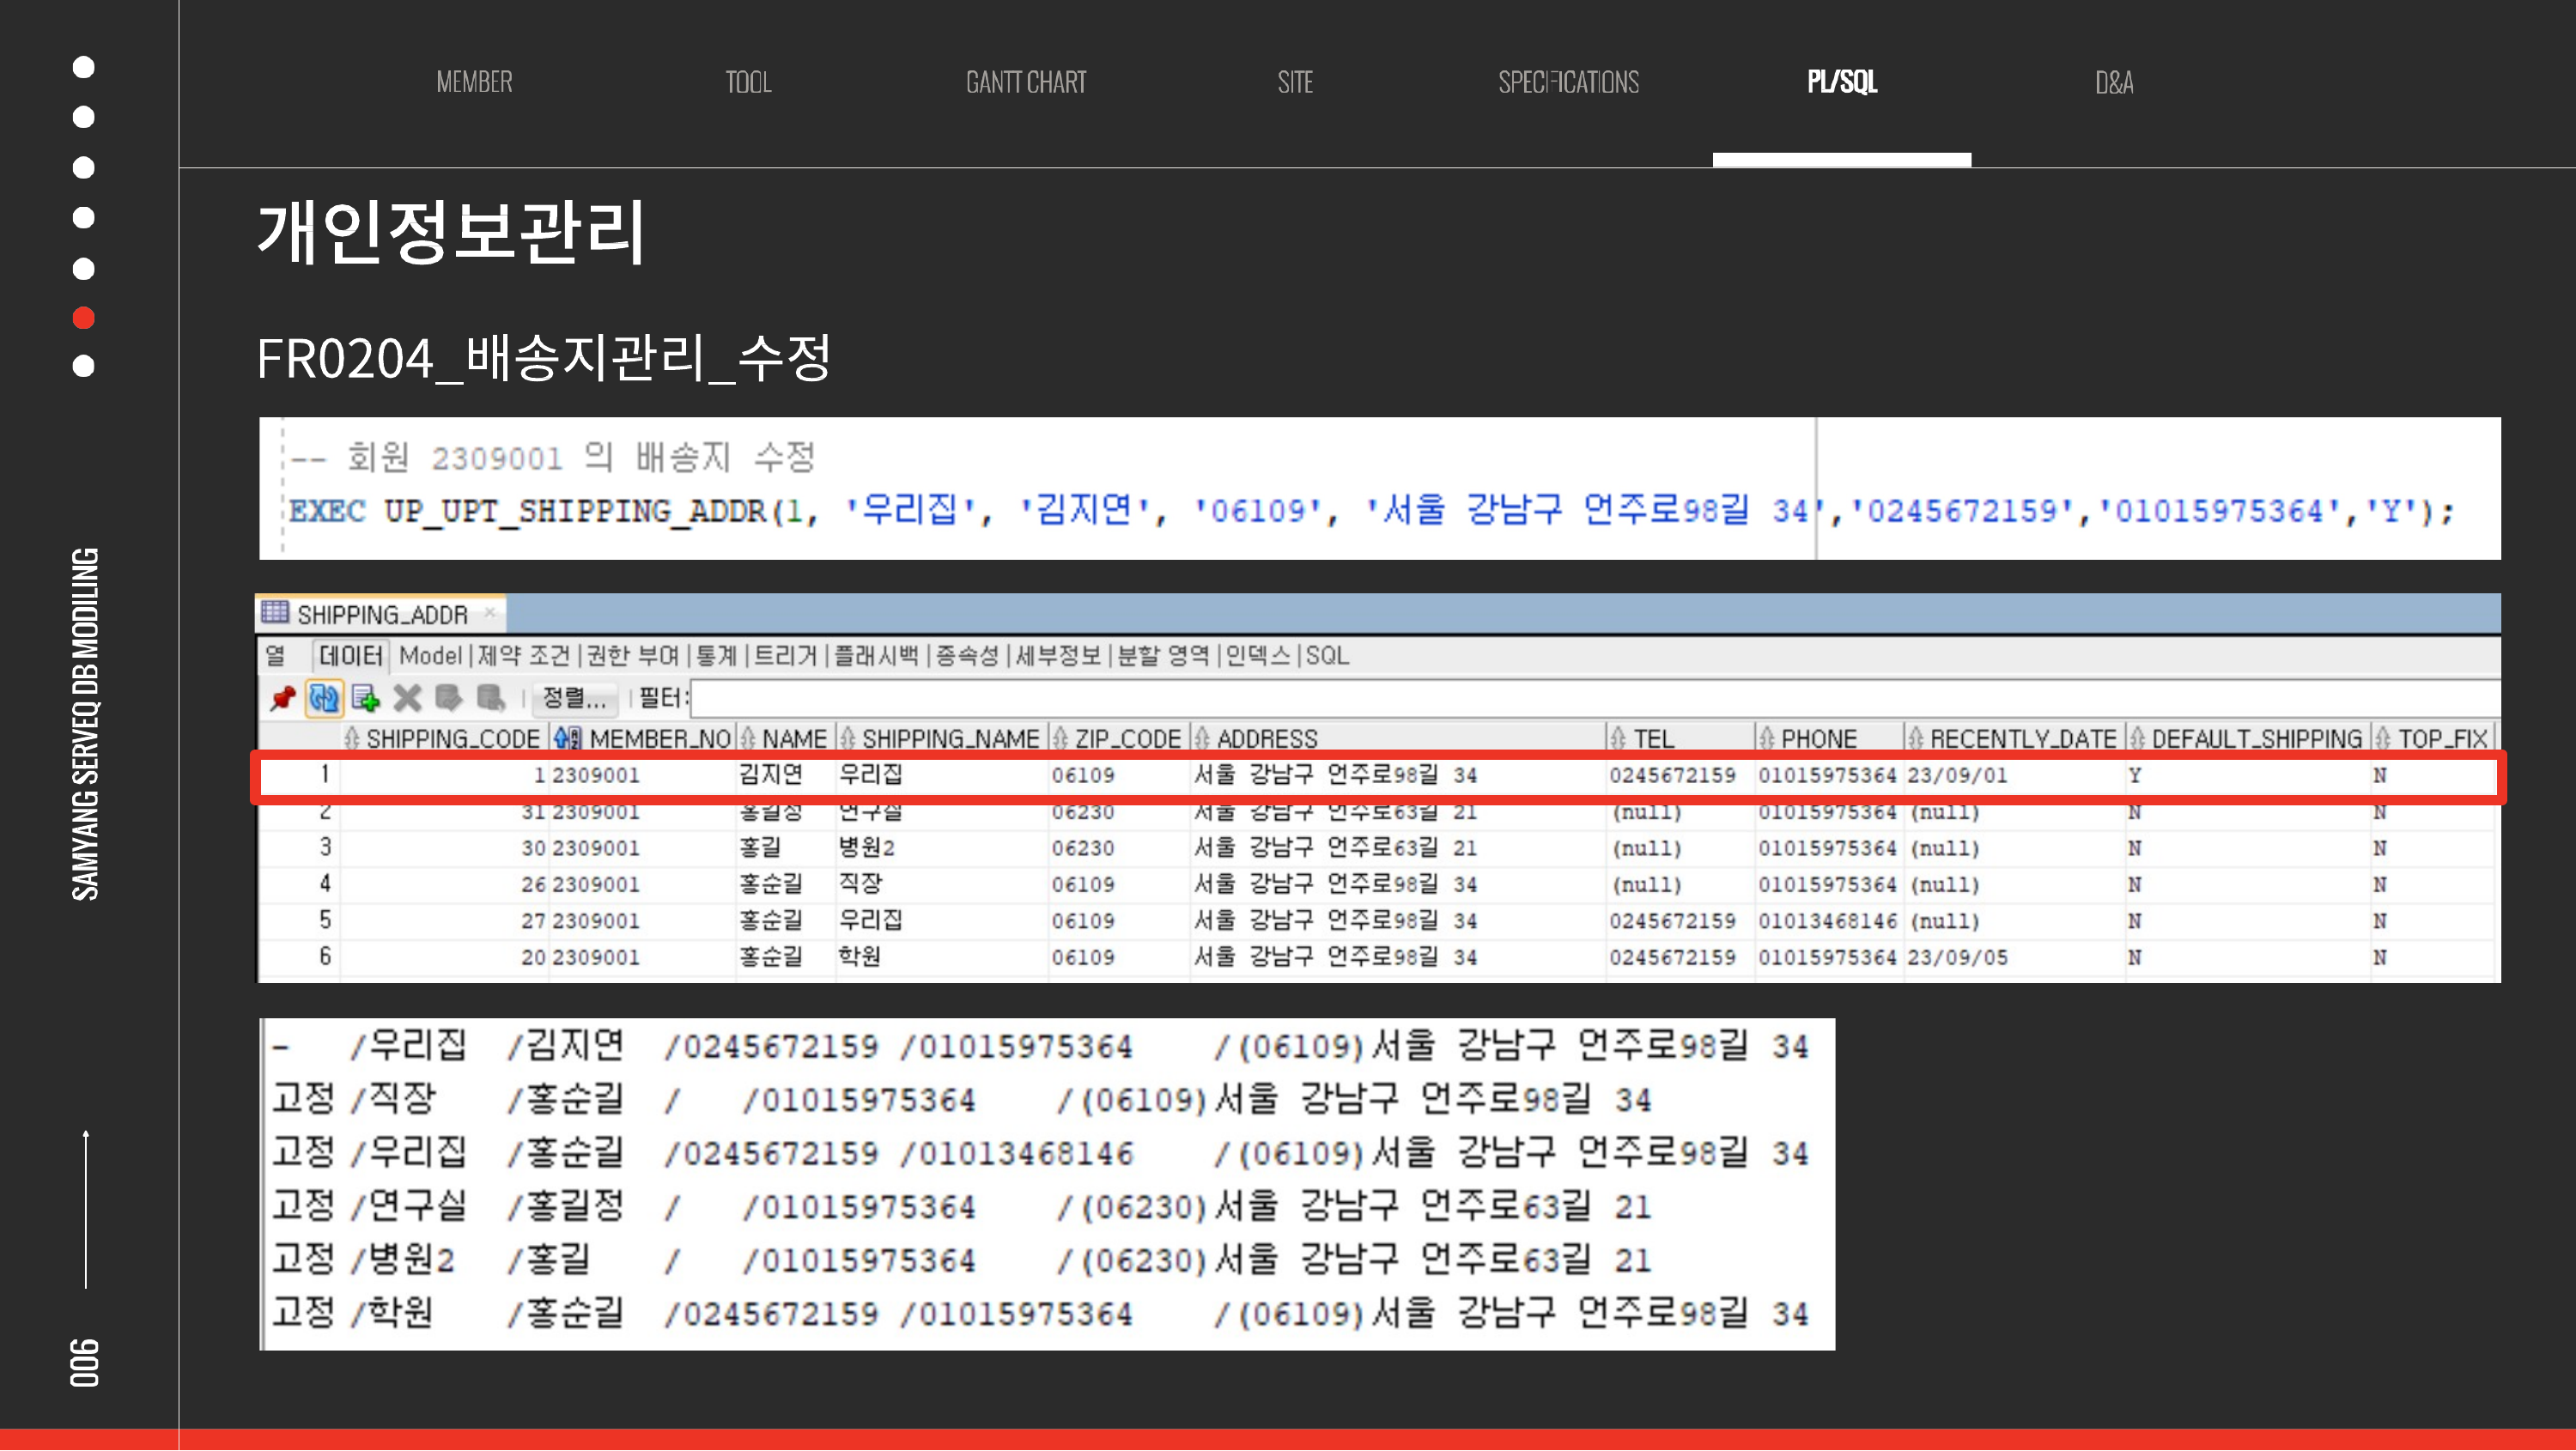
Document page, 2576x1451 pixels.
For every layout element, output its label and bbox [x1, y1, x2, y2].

text_box [72, 355, 94, 377]
text_box [72, 549, 98, 564]
text_box [369, 200, 378, 247]
text_box [525, 204, 558, 228]
text_box [462, 204, 470, 216]
text_box [520, 365, 554, 382]
text_box [1808, 70, 1878, 96]
text_box [254, 593, 2502, 983]
text_box [72, 566, 98, 580]
text_box [564, 200, 581, 249]
text_box [518, 334, 556, 354]
text_box [813, 334, 828, 363]
text_box [72, 809, 98, 822]
text_box [612, 348, 643, 362]
text_box [378, 337, 403, 379]
text_box [1279, 70, 1313, 93]
text_box [615, 337, 640, 355]
text_box [259, 1018, 1836, 1351]
text_box [319, 337, 344, 379]
text_box [390, 204, 428, 239]
text_box [741, 336, 781, 356]
text_box [726, 70, 762, 93]
text_box [72, 207, 94, 228]
text_box [619, 366, 652, 381]
text_box [70, 1339, 99, 1354]
text_box [72, 681, 98, 695]
text_box [289, 338, 316, 378]
text_box [72, 770, 98, 785]
text_box [1616, 70, 1639, 93]
text_box [72, 758, 98, 769]
text_box [72, 743, 98, 757]
text_box [72, 622, 98, 638]
text_box [0, 0, 2576, 1450]
text_box [591, 205, 629, 250]
text_box [72, 258, 94, 280]
text_box [2097, 70, 2134, 94]
text_box [1551, 70, 1558, 93]
text_box [72, 823, 98, 838]
text_box [633, 199, 641, 265]
text_box [349, 337, 374, 378]
text_box [72, 717, 98, 744]
text_box [1499, 70, 1548, 93]
text_box [72, 307, 94, 329]
text_box [424, 200, 444, 239]
text_box [72, 156, 94, 179]
text_box [788, 337, 817, 362]
text_box [72, 871, 98, 887]
text_box [664, 338, 692, 370]
text_box [598, 334, 604, 382]
text_box [739, 361, 783, 382]
text_box [259, 417, 2501, 560]
text_box [72, 887, 98, 901]
text_box [406, 338, 434, 378]
text_box [645, 334, 657, 370]
text_box [696, 333, 701, 382]
text_box [291, 200, 313, 265]
text_box [72, 701, 101, 716]
text_box [564, 338, 594, 373]
text_box [399, 240, 444, 265]
text_box [325, 203, 360, 237]
text_box [453, 70, 477, 93]
text_box [1564, 70, 1601, 93]
text_box [72, 587, 98, 598]
text_box [438, 70, 451, 93]
text_box [1602, 70, 1613, 93]
text_box [468, 338, 487, 367]
text_box [1028, 70, 1087, 93]
text_box [530, 244, 575, 264]
text_box [520, 219, 562, 240]
text_box [763, 70, 772, 93]
text_box [72, 56, 94, 78]
text_box [258, 208, 287, 252]
text_box [515, 350, 559, 361]
text_box [83, 1131, 88, 1290]
text_box [500, 204, 508, 216]
text_box [795, 363, 828, 382]
text_box [72, 792, 98, 806]
text_box [462, 221, 470, 233]
text_box [72, 607, 98, 621]
text_box [72, 665, 98, 678]
text_box [72, 640, 98, 658]
text_box [72, 837, 98, 871]
text_box [967, 70, 1023, 93]
text_box [500, 221, 508, 233]
text_box [70, 1357, 99, 1387]
text_box [335, 242, 380, 264]
text_box [72, 106, 94, 128]
text_box [479, 70, 512, 93]
